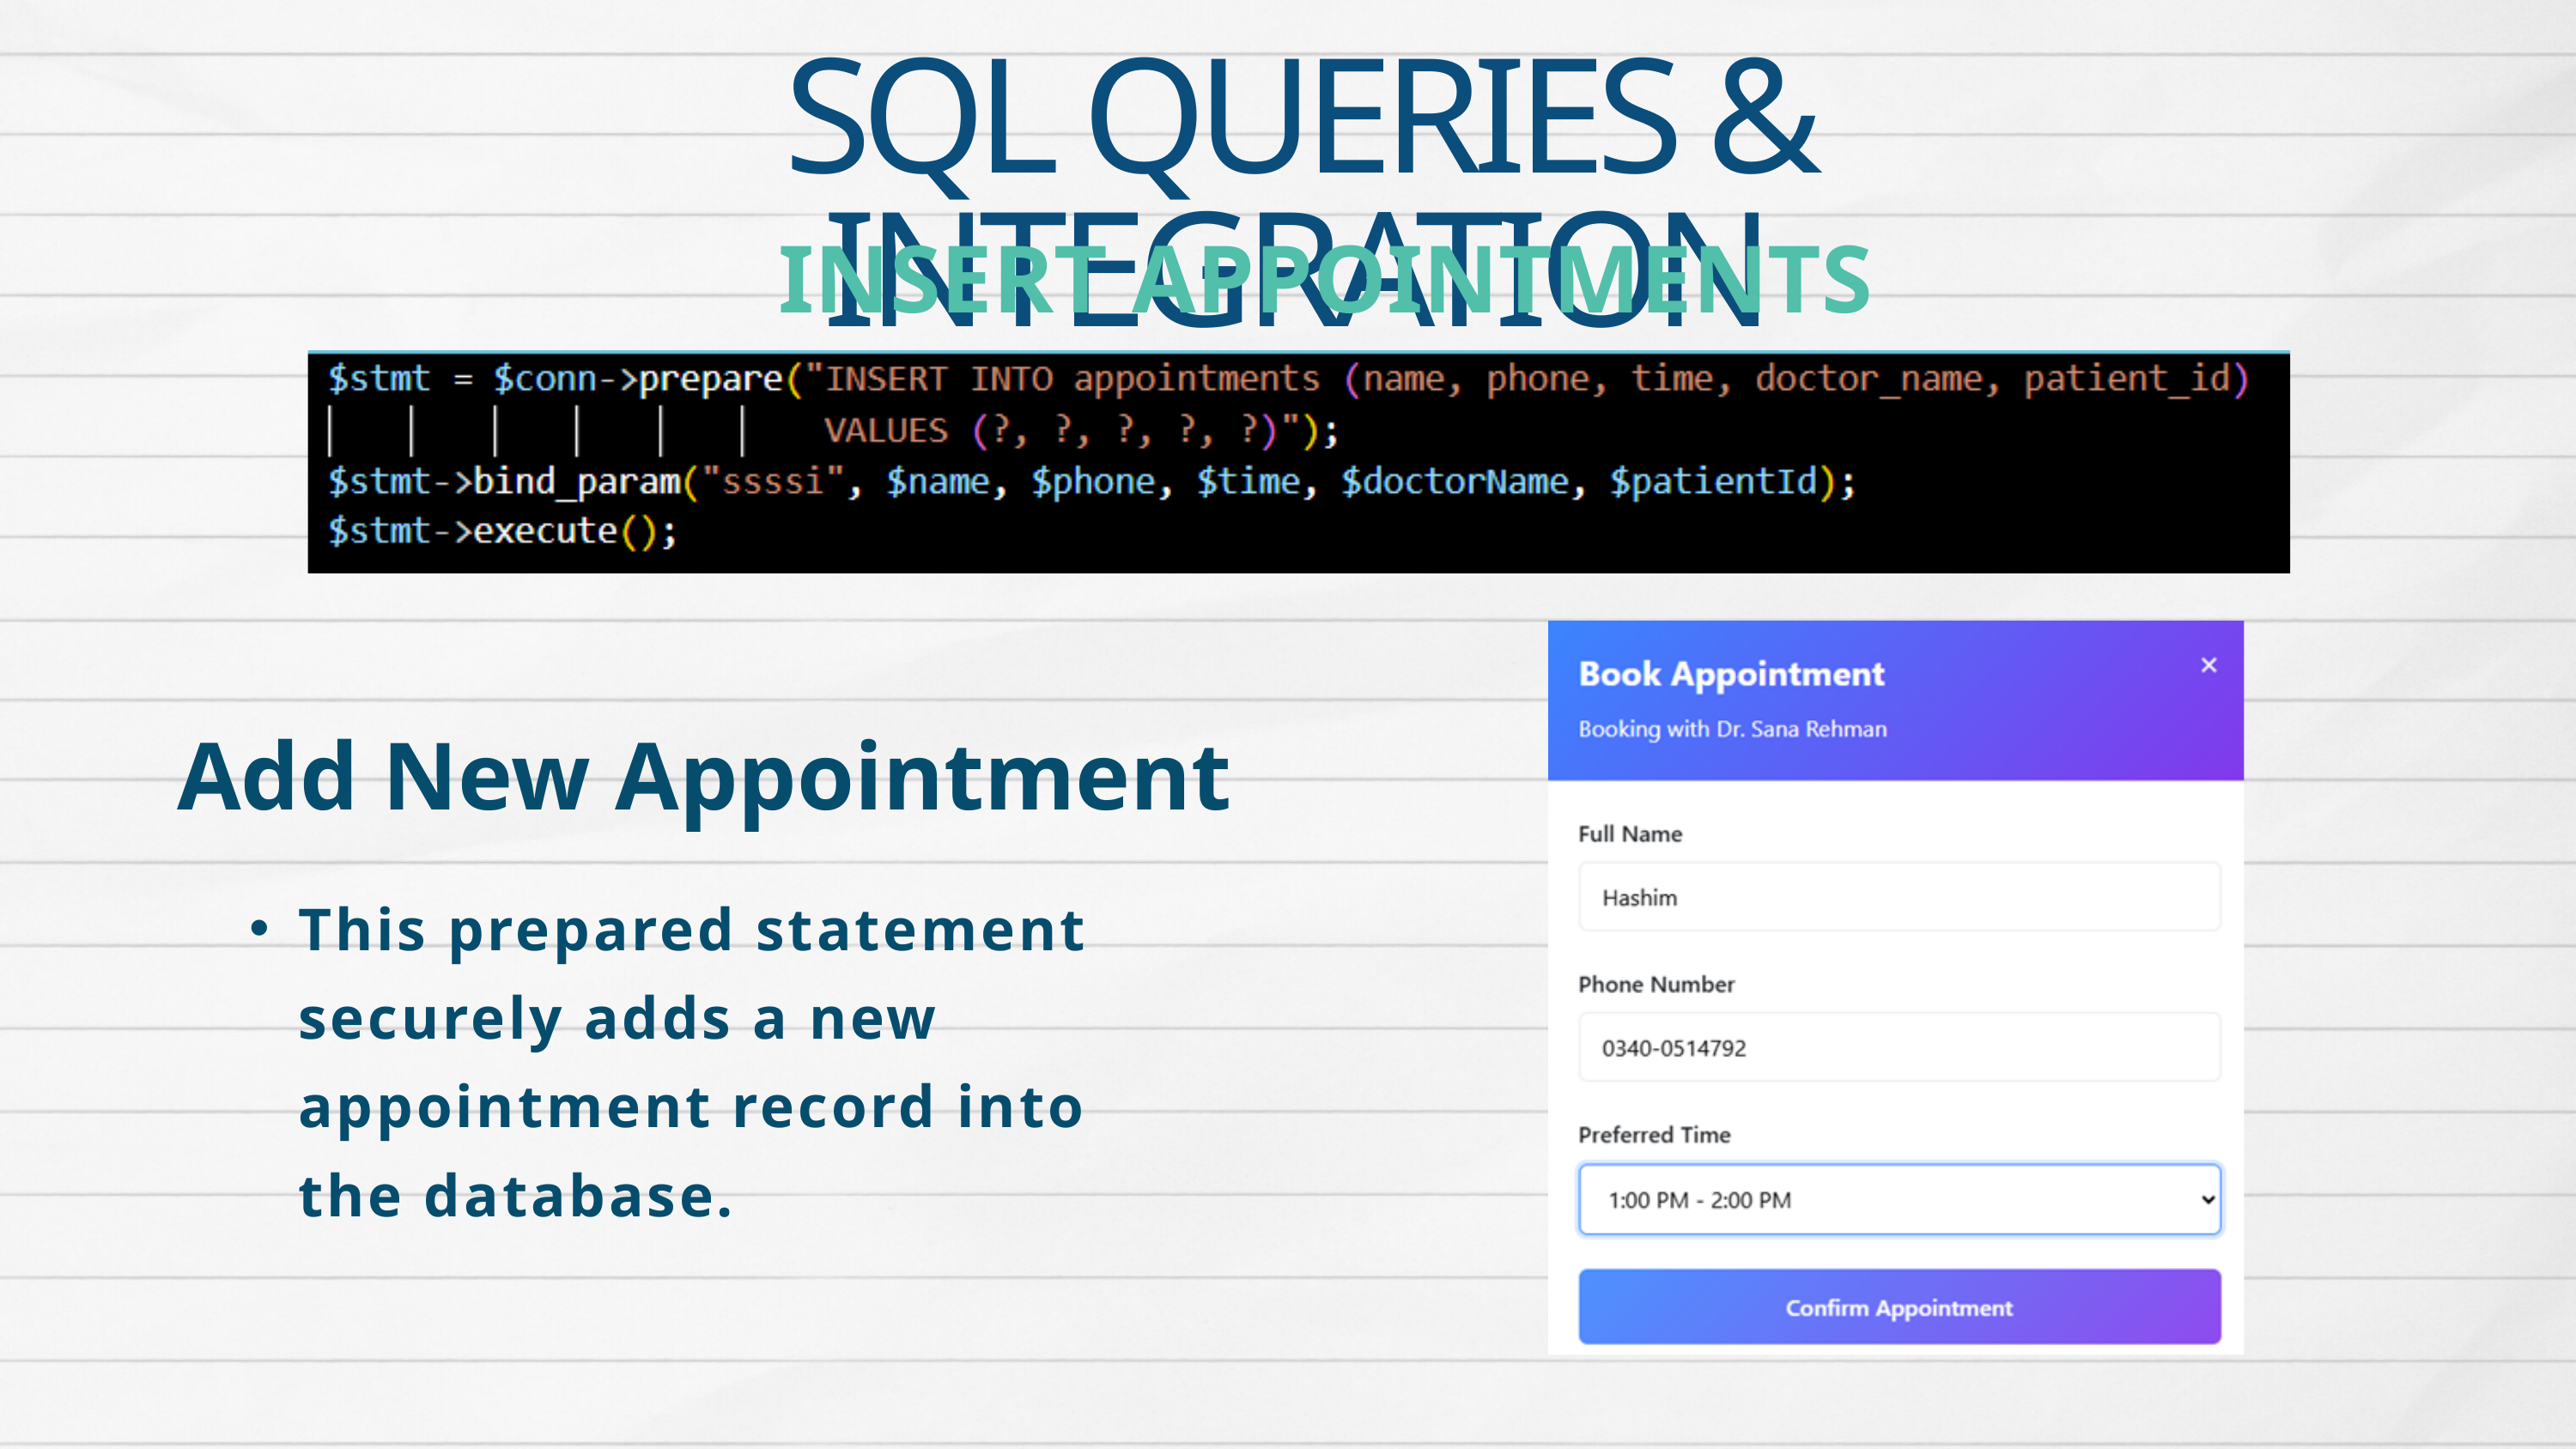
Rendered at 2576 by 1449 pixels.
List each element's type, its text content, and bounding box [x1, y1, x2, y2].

text_box [307, 350, 2291, 573]
text_box Add New Appointment [52, 698, 1358, 828]
text_box This prepared statement securely adds a new appointment record into the database. [199, 873, 1123, 1228]
text_box [1548, 621, 2245, 1355]
text_box SQL QUERIES & INTEGRATION [426, 52, 2172, 358]
text_box [0, 0, 2576, 1449]
text_box INSERT APPOINTMENTS [775, 201, 1876, 332]
